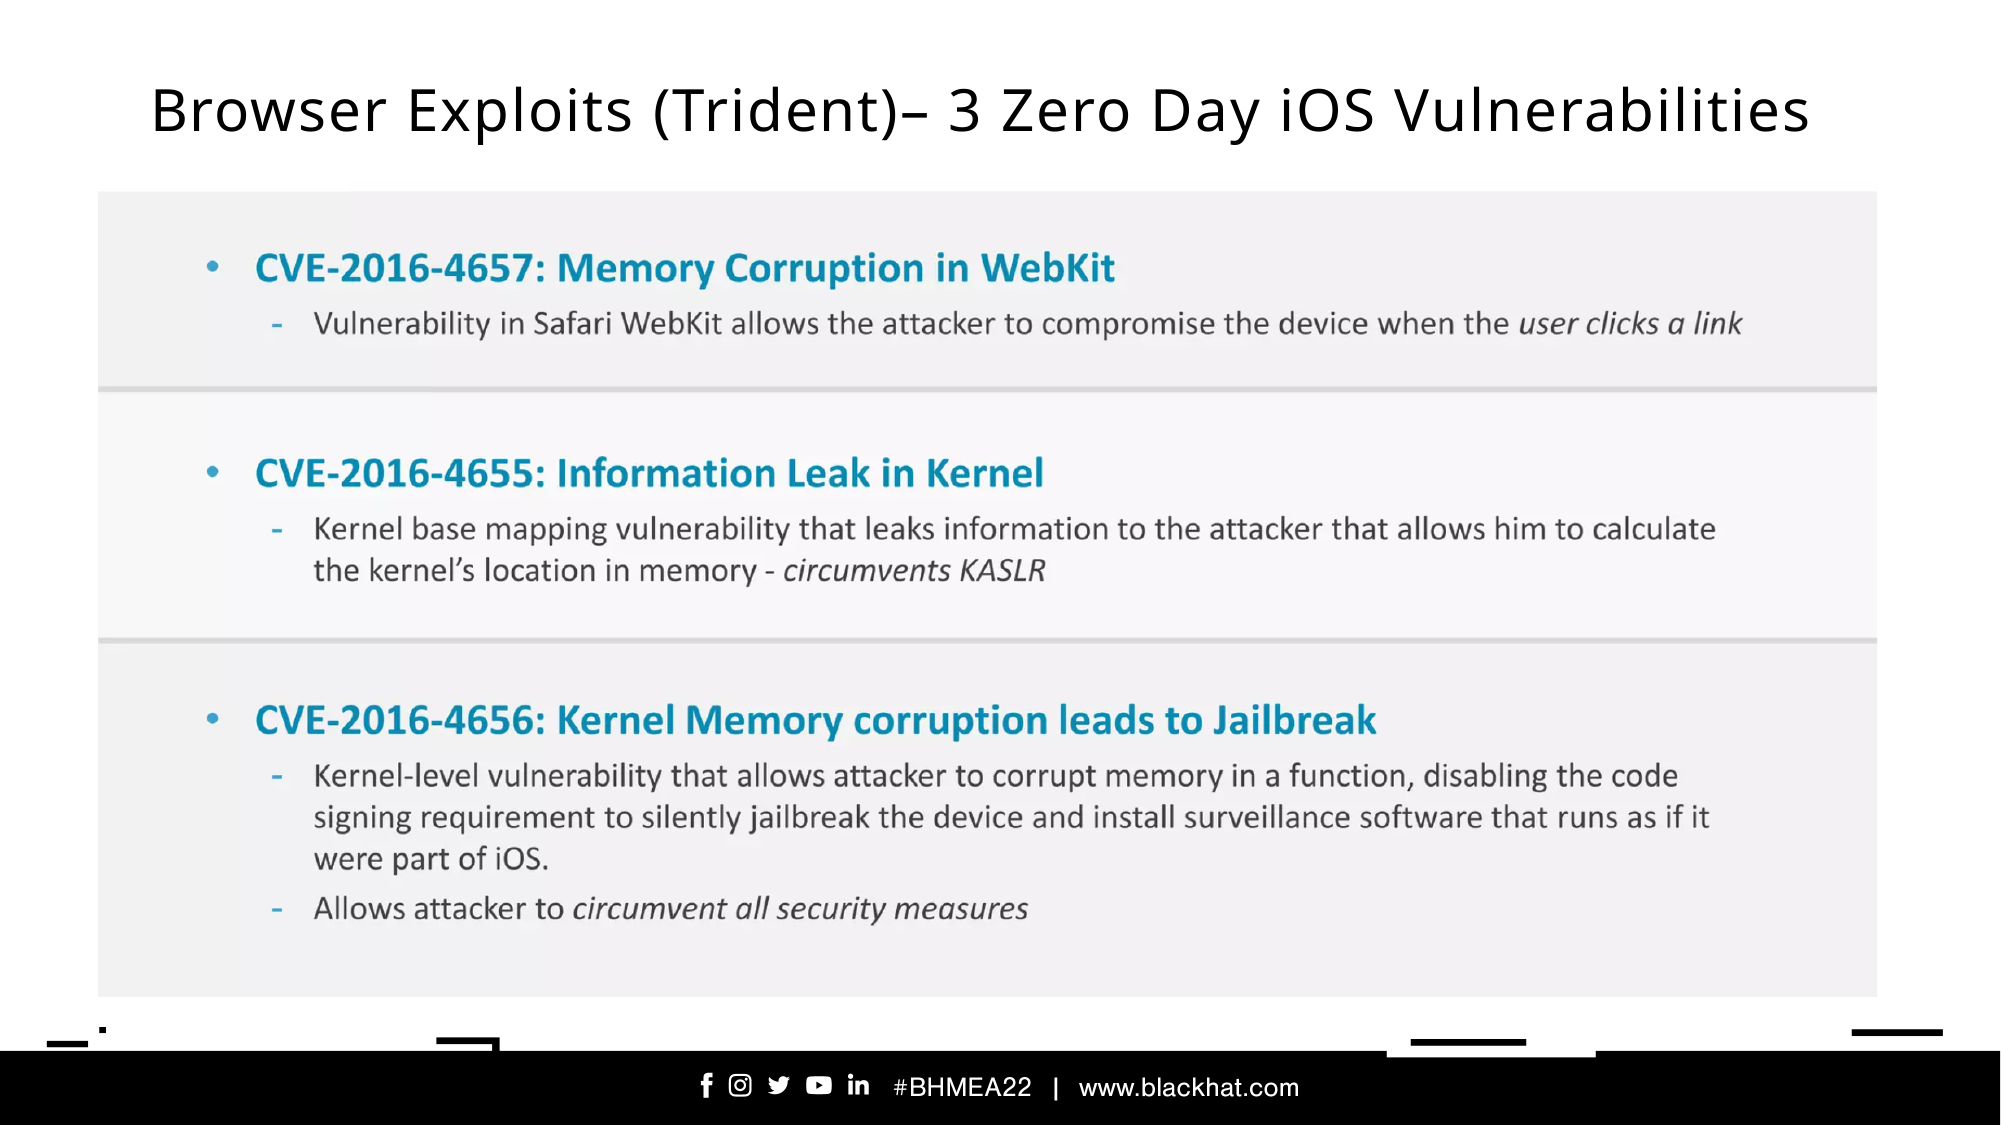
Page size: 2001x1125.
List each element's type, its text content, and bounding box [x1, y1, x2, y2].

picture [0, 1027, 2001, 1125]
picture [84, 179, 1883, 997]
title Browser Exploits (Trident)– 3 Zero Day iOS Vulnerabilities [150, 45, 1850, 176]
